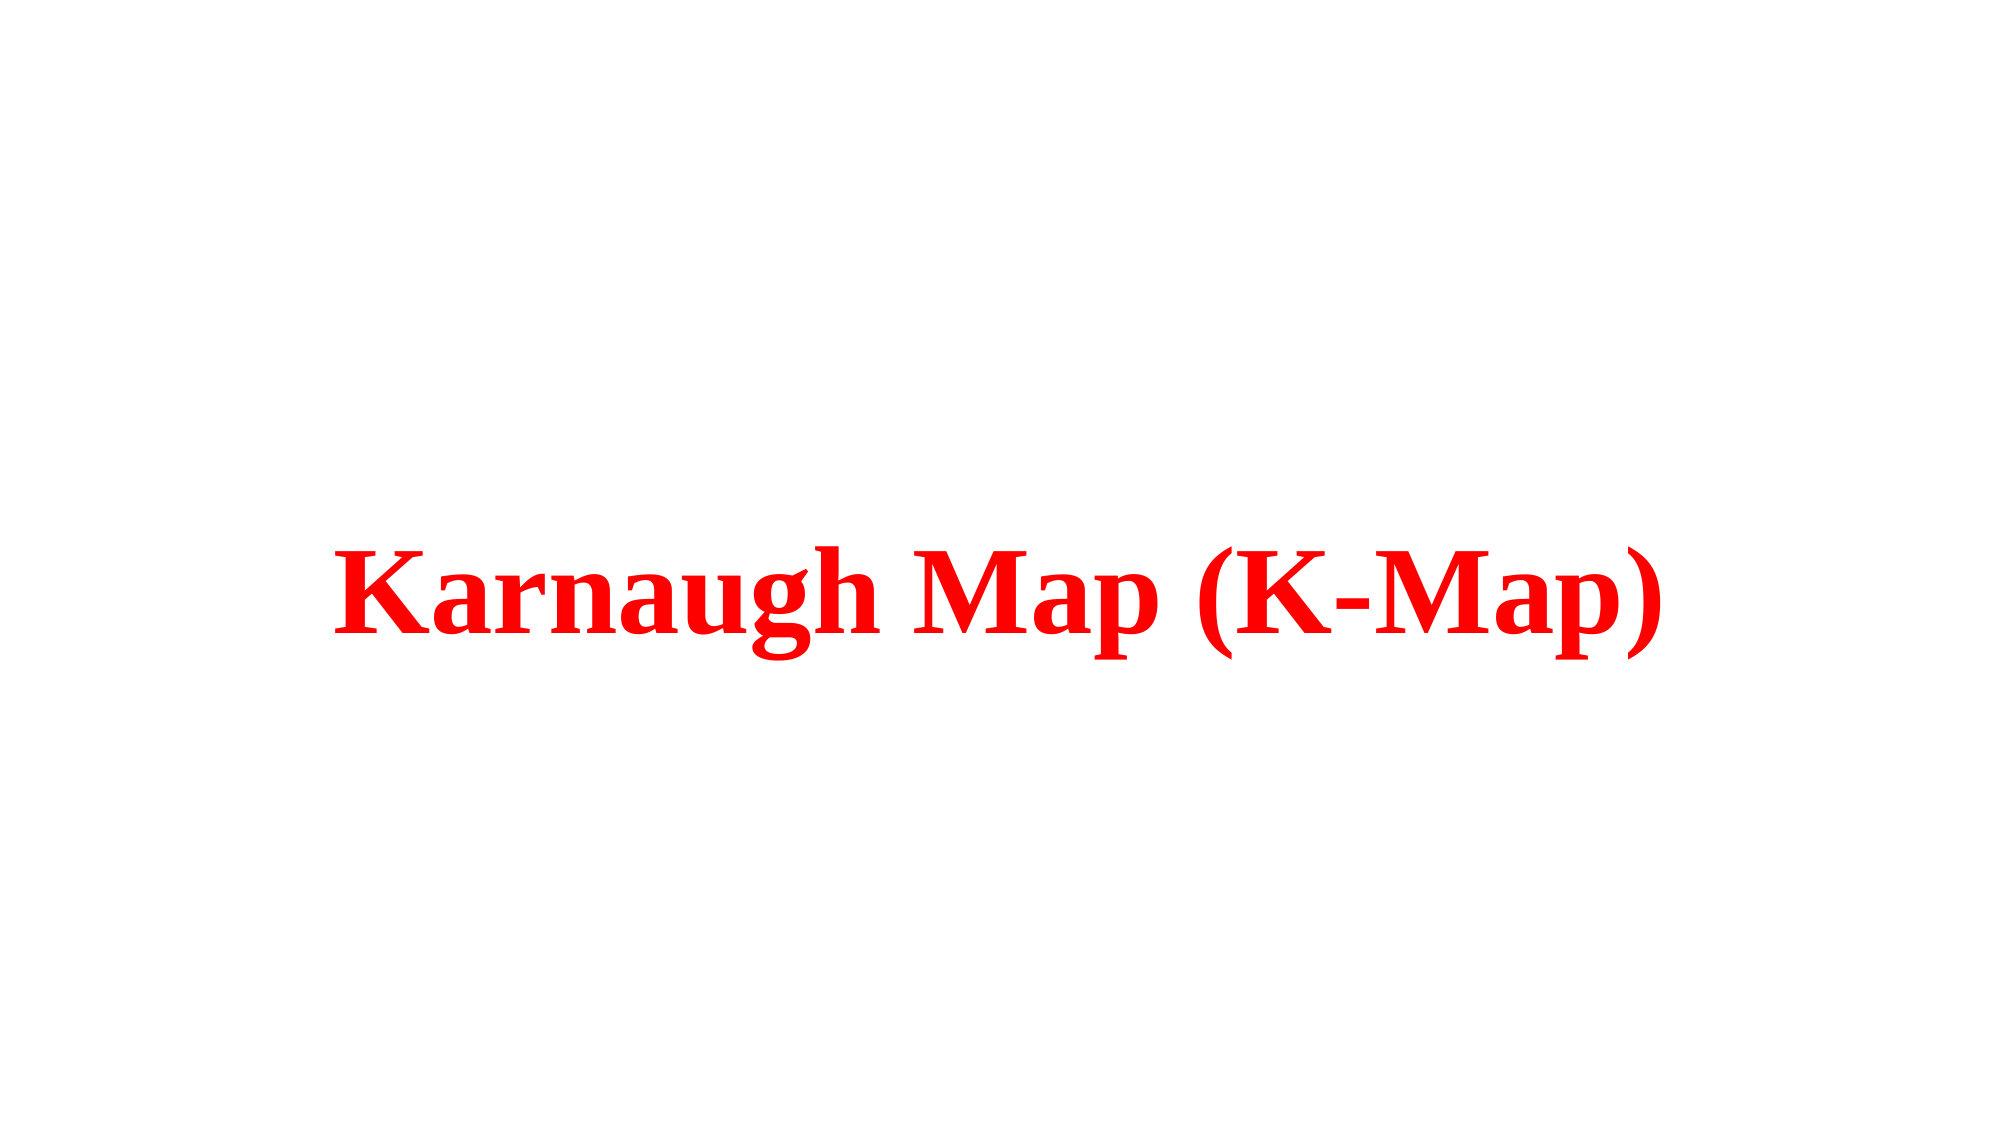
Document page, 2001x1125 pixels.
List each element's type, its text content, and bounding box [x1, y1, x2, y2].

title Karnaugh Map (K-Map) [249, 276, 1750, 669]
